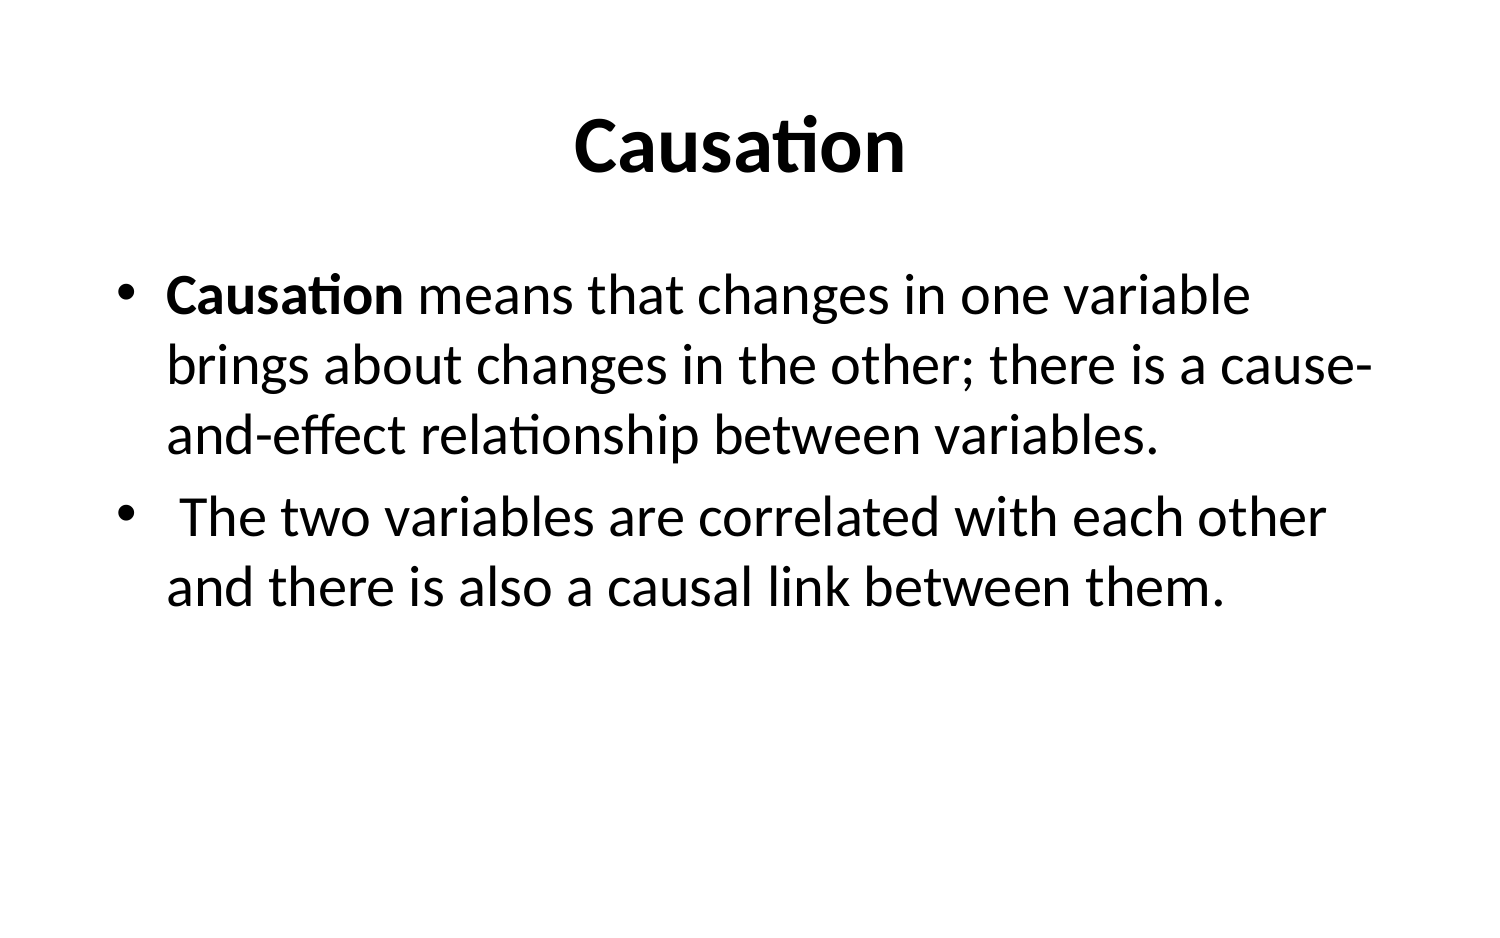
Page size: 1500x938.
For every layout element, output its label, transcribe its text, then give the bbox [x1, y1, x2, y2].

title Causation [103, 49, 1397, 232]
list Causation means that changes in one variable brings about changes in the other; there is a cause-and-effect relationship between variables. The two variables are correlated with each other and there is also a causal link between them. [103, 249, 1397, 845]
